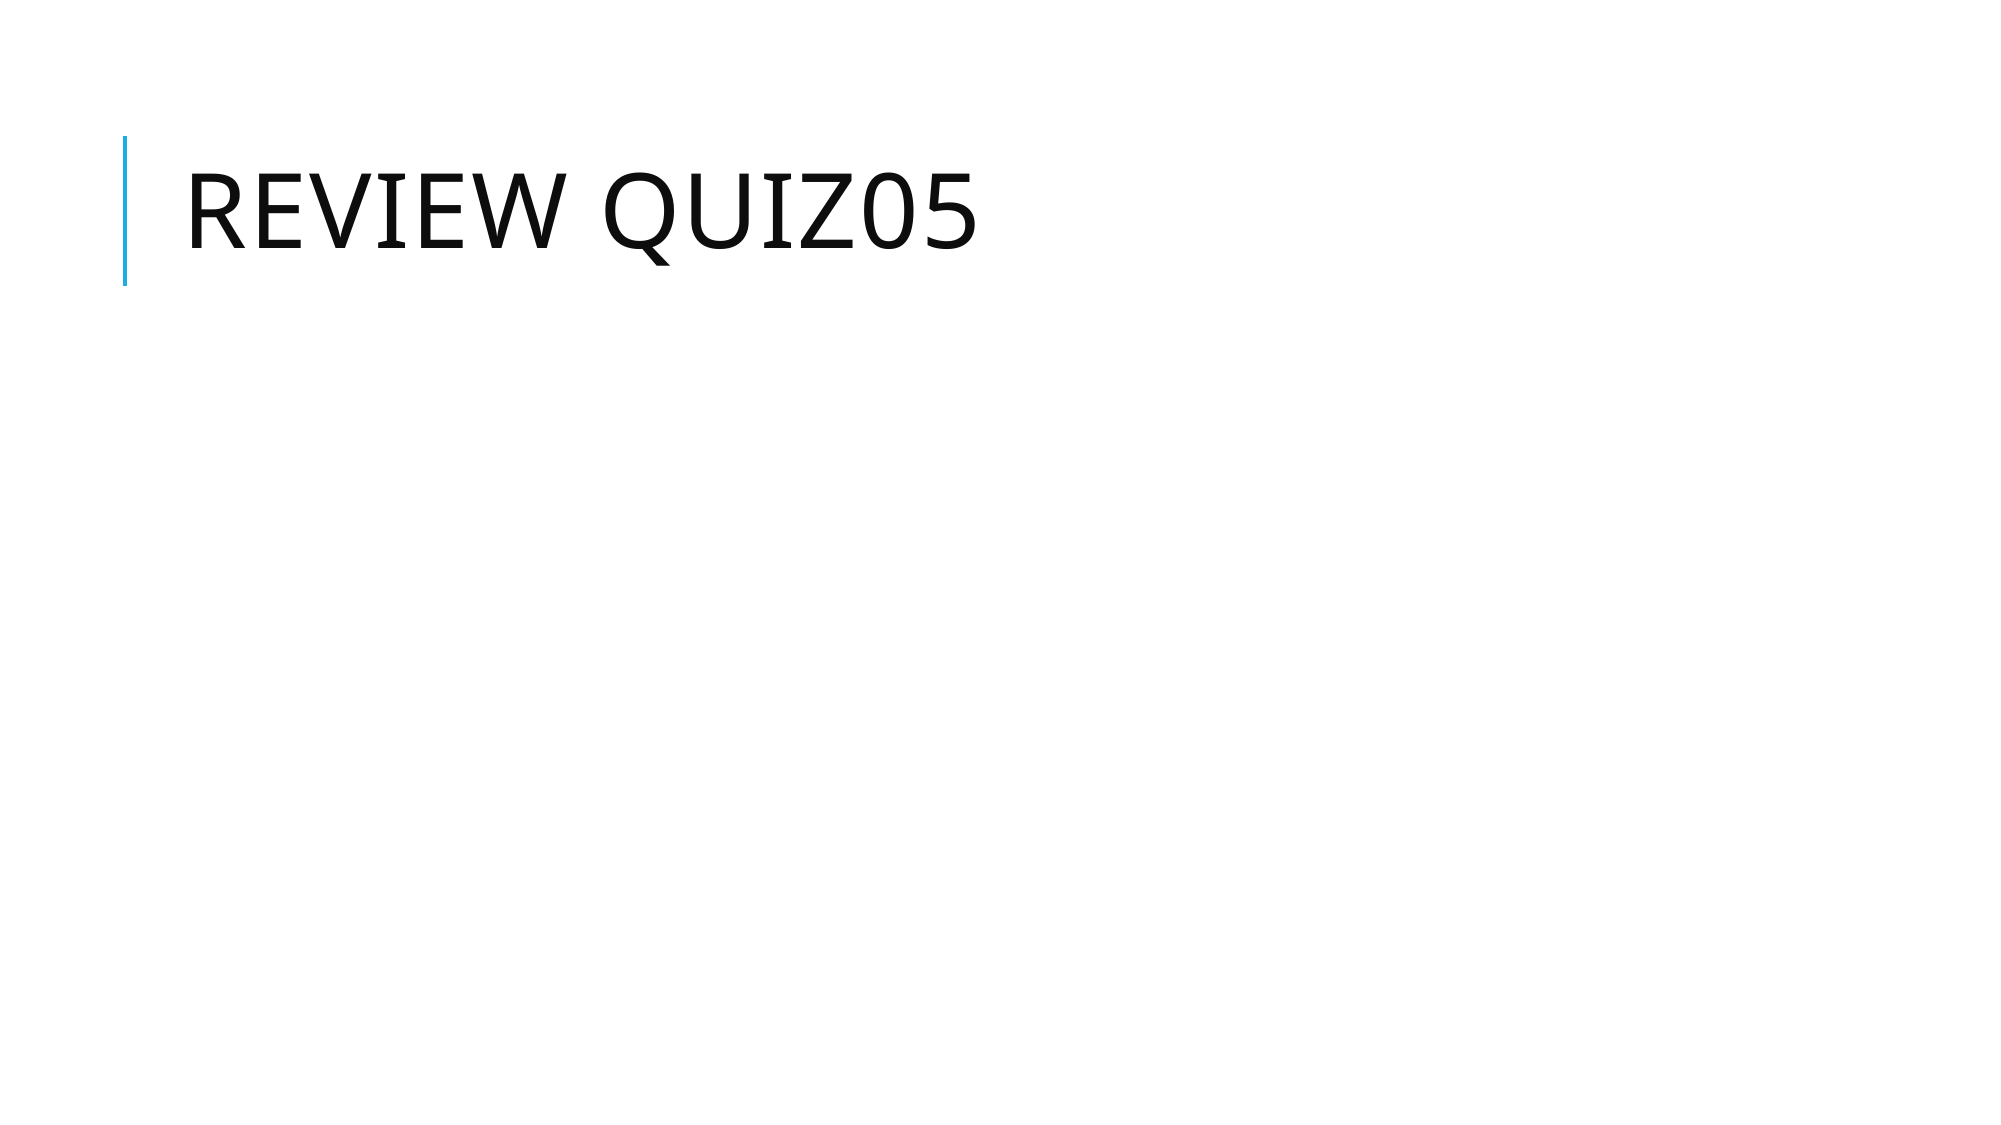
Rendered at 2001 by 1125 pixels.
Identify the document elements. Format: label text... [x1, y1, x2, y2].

title Review Quiz05 [168, 96, 1763, 342]
